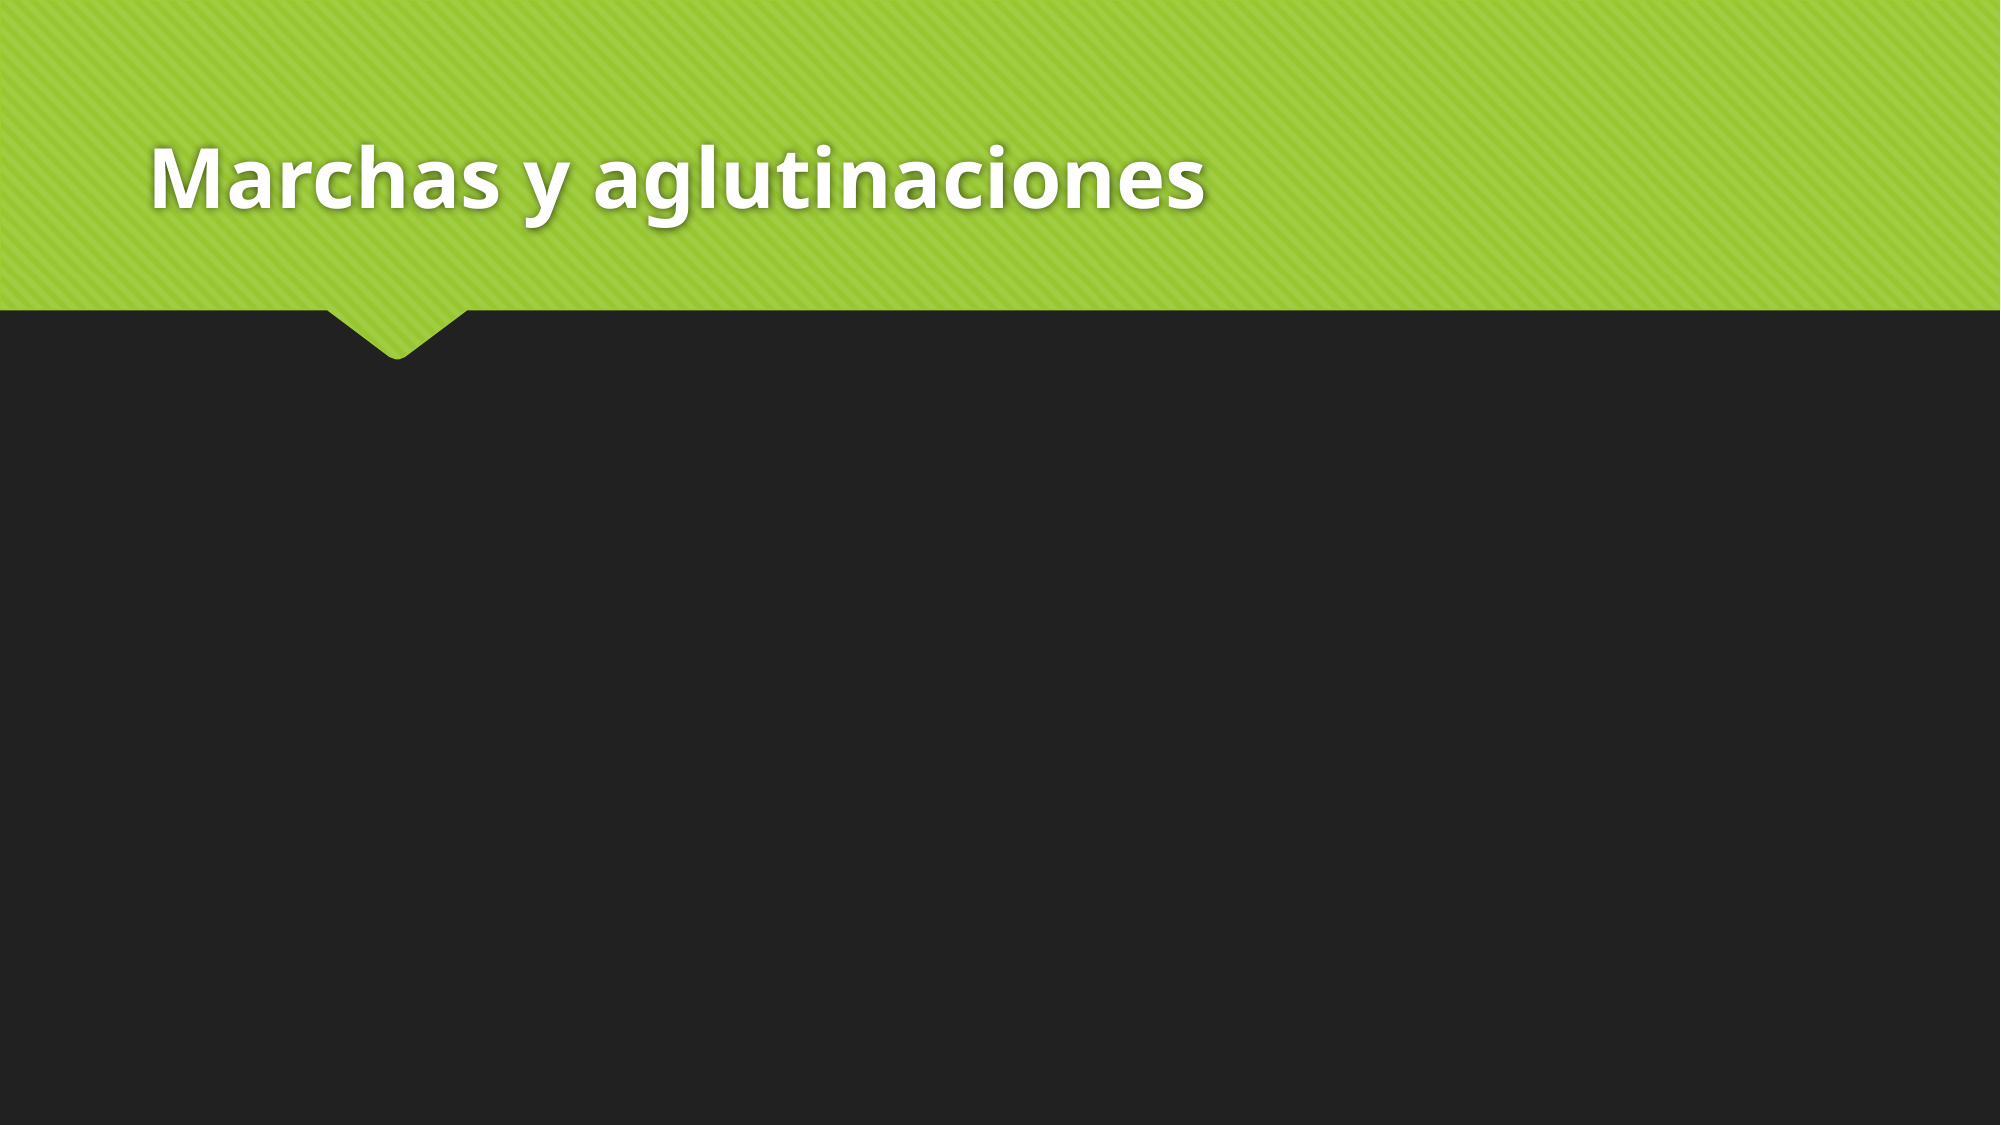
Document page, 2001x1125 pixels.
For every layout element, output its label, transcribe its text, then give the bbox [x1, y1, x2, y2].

title Marchas y aglutinaciones [132, 73, 1868, 233]
